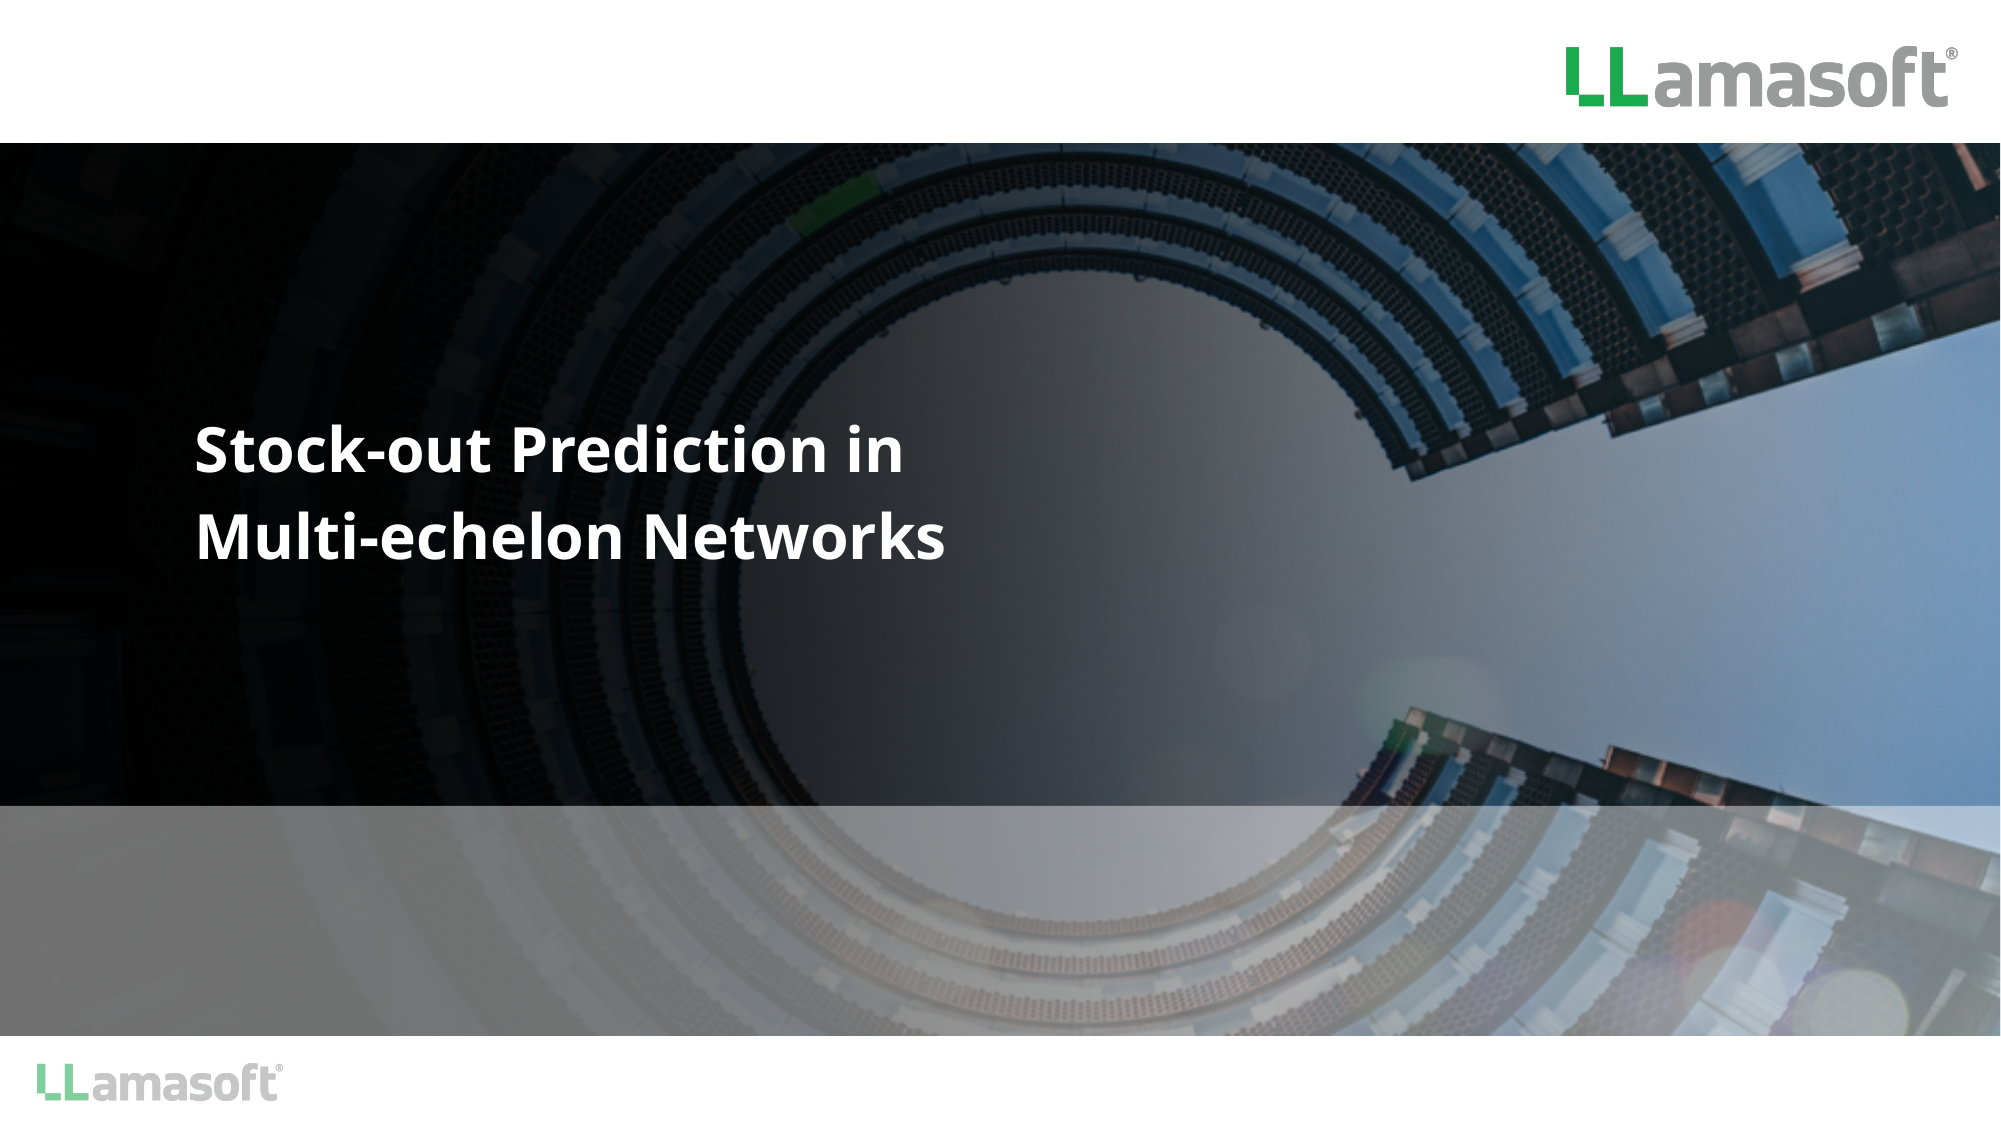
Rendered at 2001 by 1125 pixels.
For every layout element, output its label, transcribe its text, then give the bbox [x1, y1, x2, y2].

title Stock-out Prediction in Multi-echelon Networks [179, 226, 1000, 745]
picture [0, 143, 2001, 1036]
picture [1558, 41, 1964, 109]
